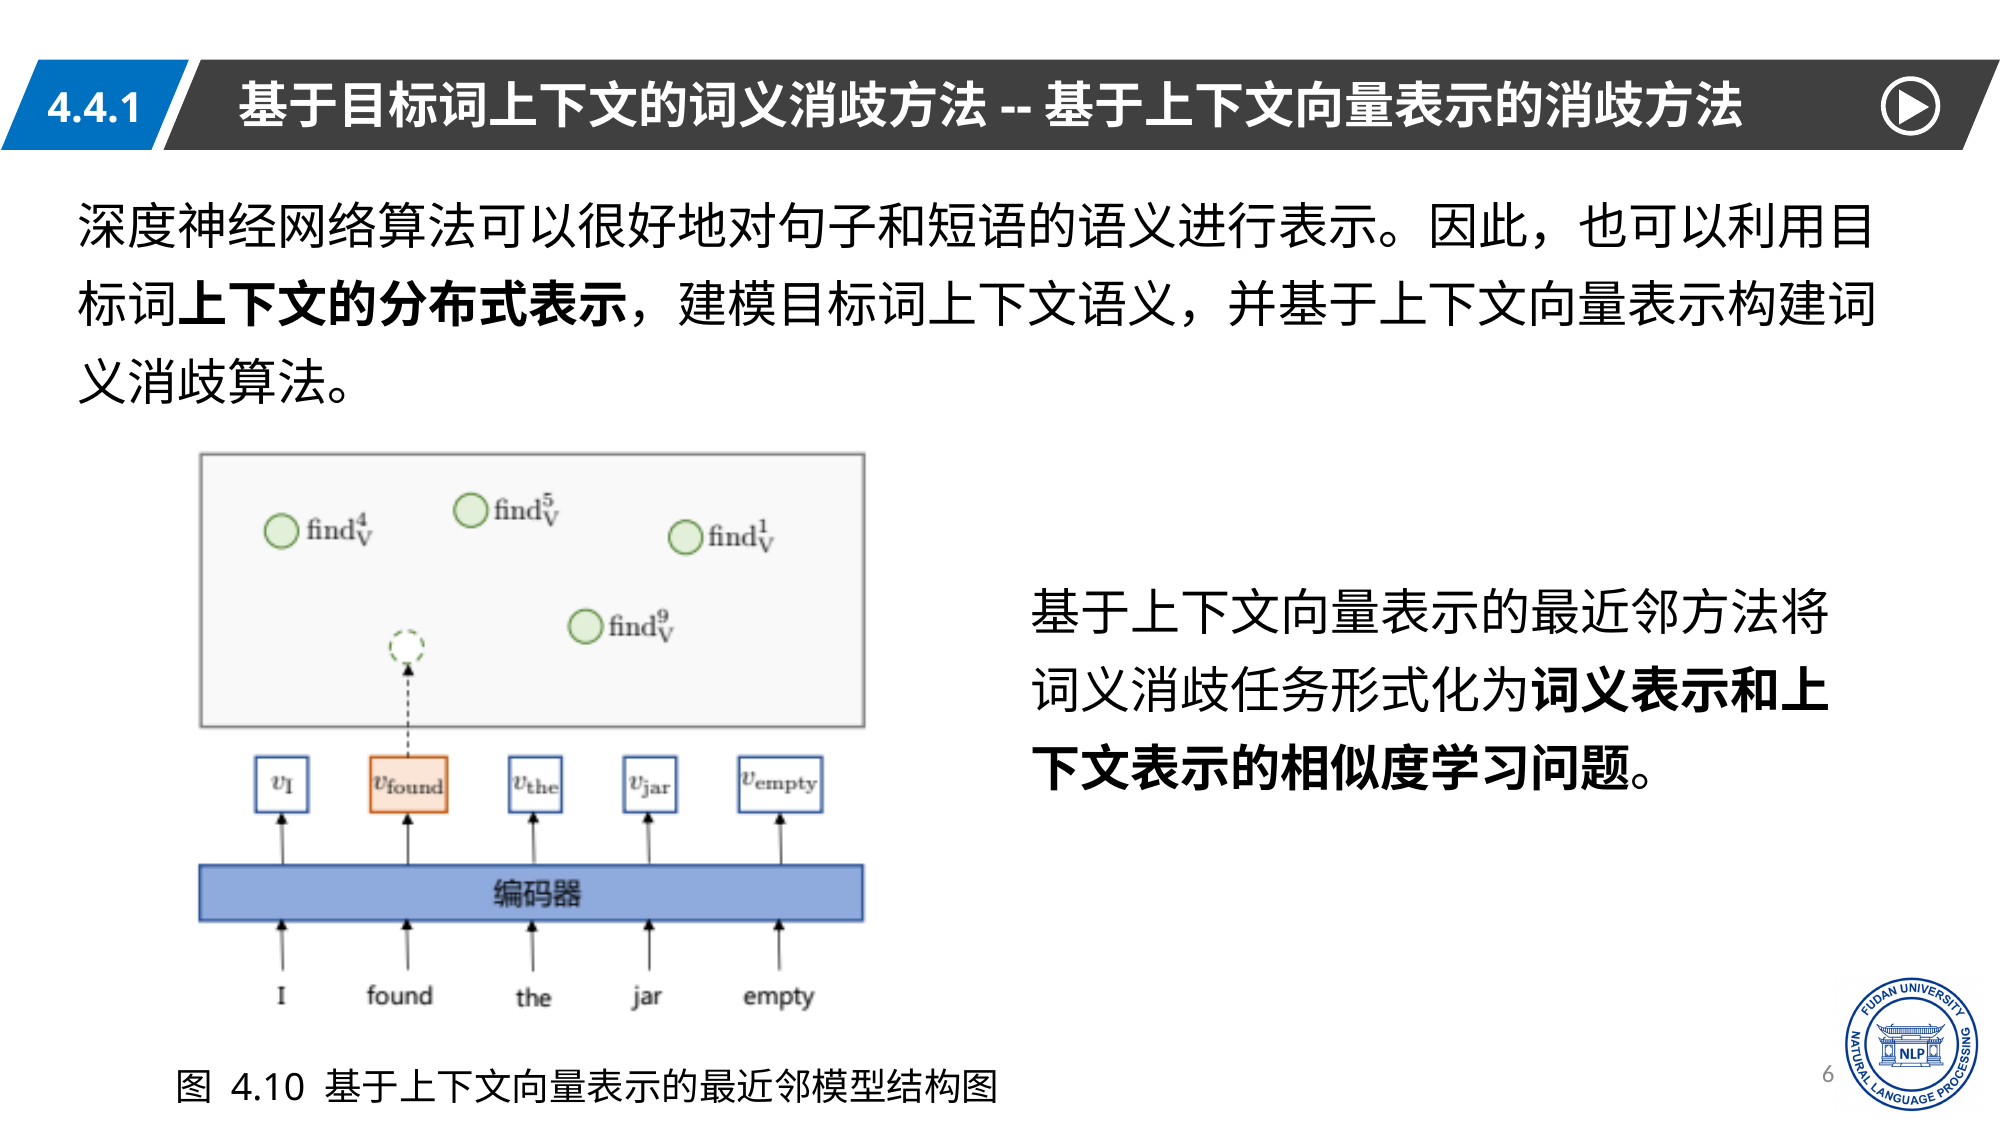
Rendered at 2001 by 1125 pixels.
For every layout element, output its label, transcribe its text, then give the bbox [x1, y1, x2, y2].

text_box [32, 59, 189, 120]
slide_number 68 [1412, 1042, 1863, 1103]
text_box 图 4.10 基于上下文向量表示的最近邻模型结构图 [87, 1055, 1088, 1115]
text_box [163, 59, 2000, 150]
text_box 深度神经网络算法可以很好地对句子和短语的语义进行表示。因此，也可以利用目标词上下文的分布式表示，建模目标词上下文语义，并基于上下文向量表示构建词义消歧算法。 [63, 168, 1930, 418]
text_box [1883, 78, 1939, 134]
picture [188, 440, 871, 1025]
text_box 基于上下文向量表示的最近邻方法将词义消歧任务形式化为词义表示和上下文表示的相似度学习问题。 [1015, 555, 1884, 804]
text_box 基于目标词上下文的词义消歧方法--基于上下文向量表示的消歧方法 [223, 66, 1760, 142]
text_box [1, 89, 157, 150]
picture [1834, 972, 1985, 1117]
text_box 4.4.1 [26, 73, 164, 138]
